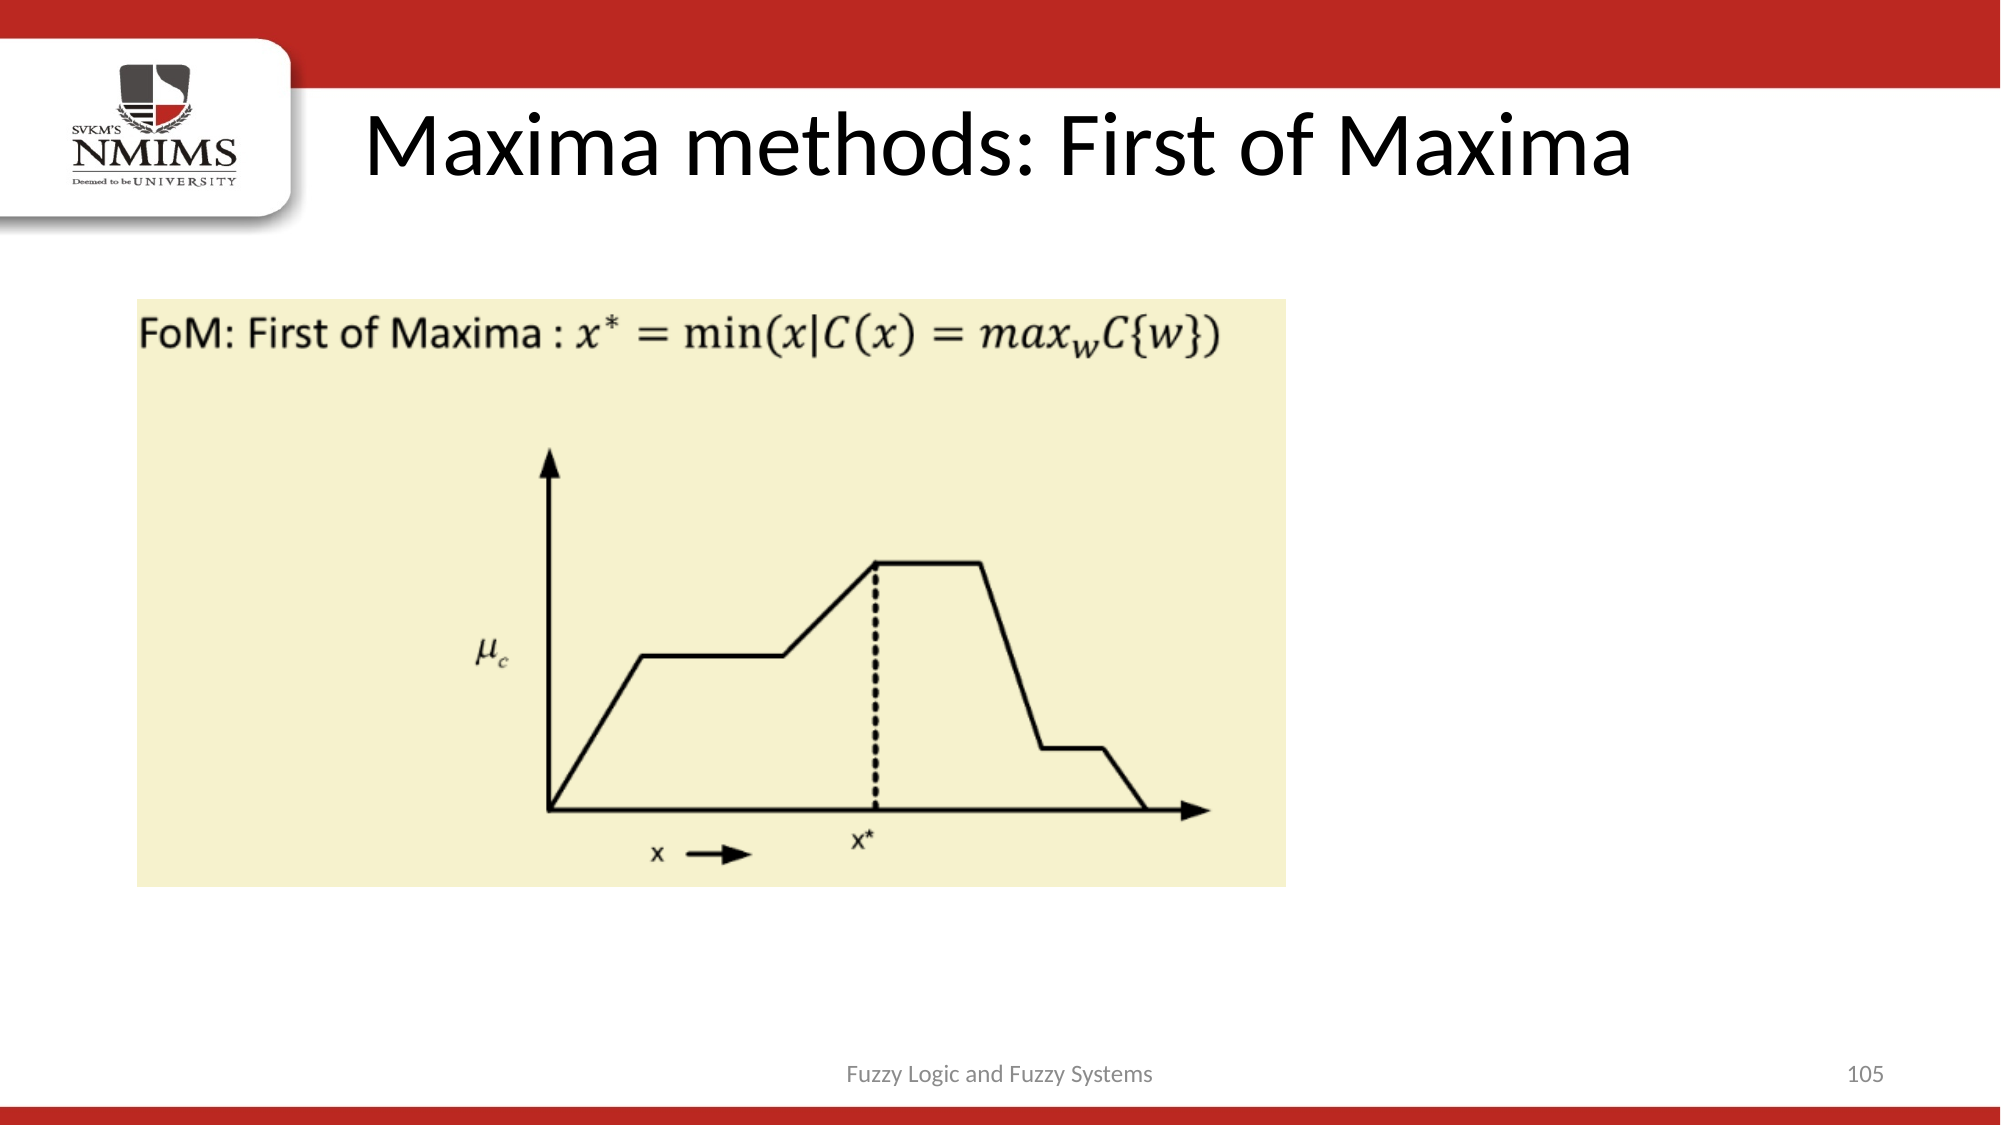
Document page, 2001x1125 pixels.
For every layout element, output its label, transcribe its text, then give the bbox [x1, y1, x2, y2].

slide_number 105 [1433, 1042, 1900, 1103]
title Maxima methods: First of Maxima [99, 45, 1900, 233]
picture [0, 0, 2001, 1125]
footer Fuzzy Logic and Fuzzy Systems [683, 1042, 1317, 1103]
